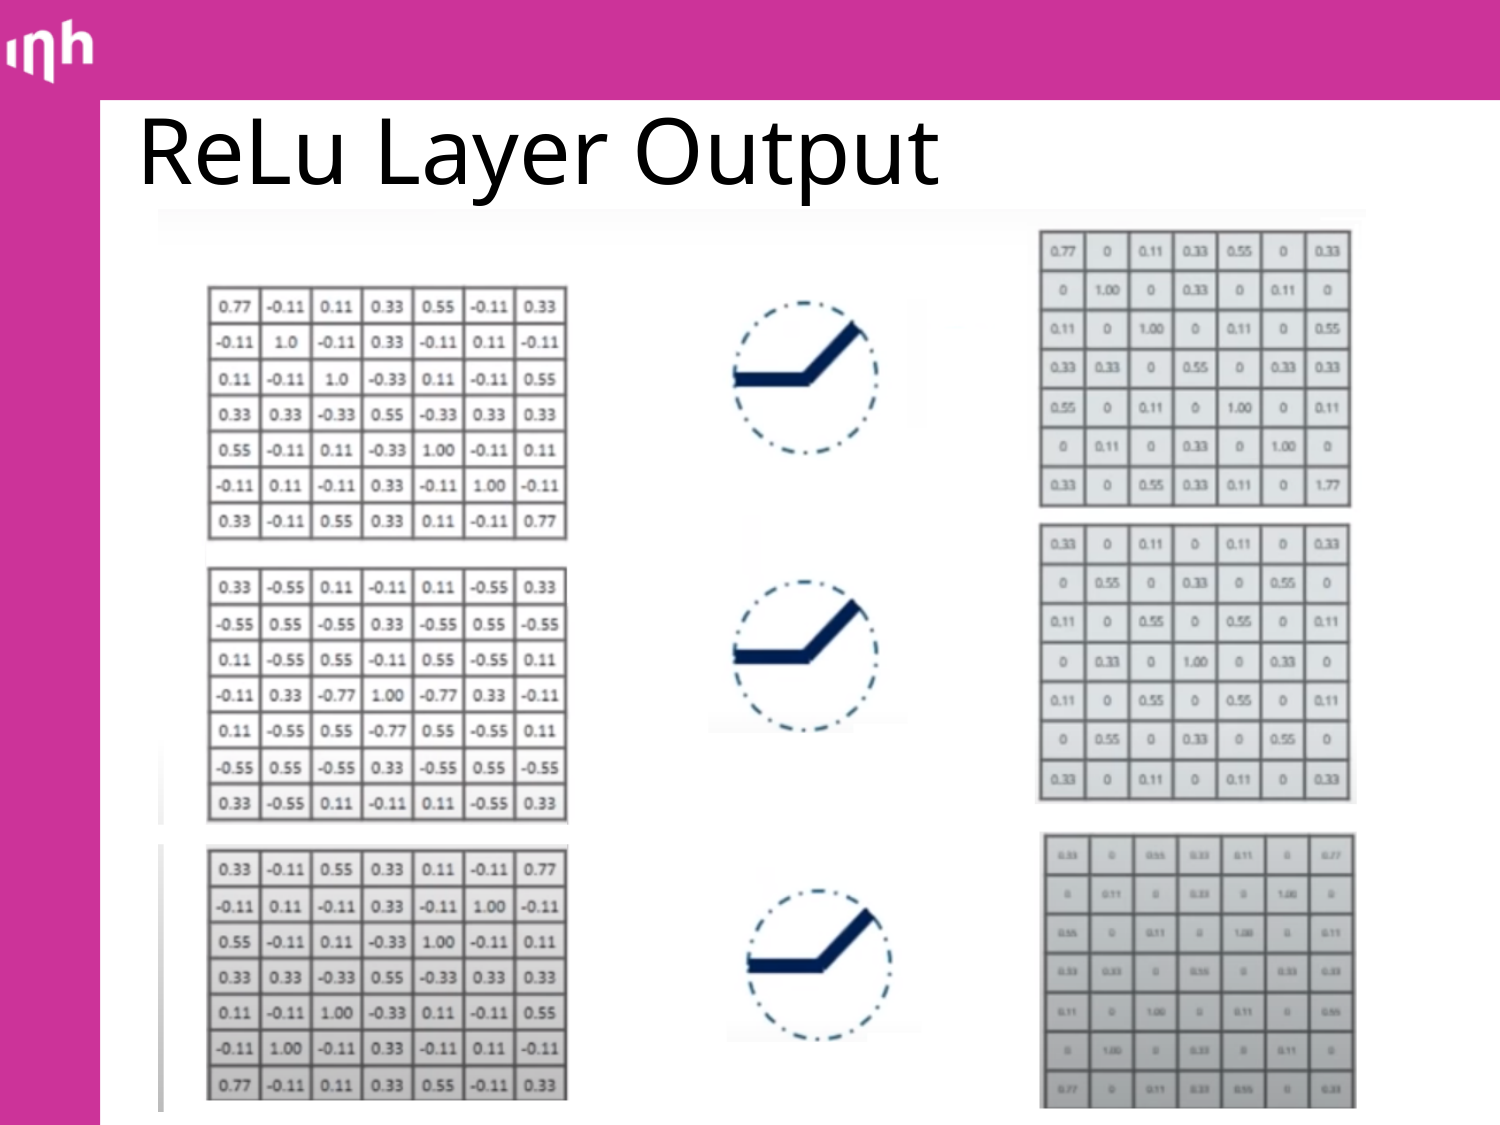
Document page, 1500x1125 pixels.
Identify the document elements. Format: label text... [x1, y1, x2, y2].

picture [0, 1, 101, 102]
title ReLu Layer Output [112, 99, 1350, 209]
picture [158, 208, 1366, 1112]
